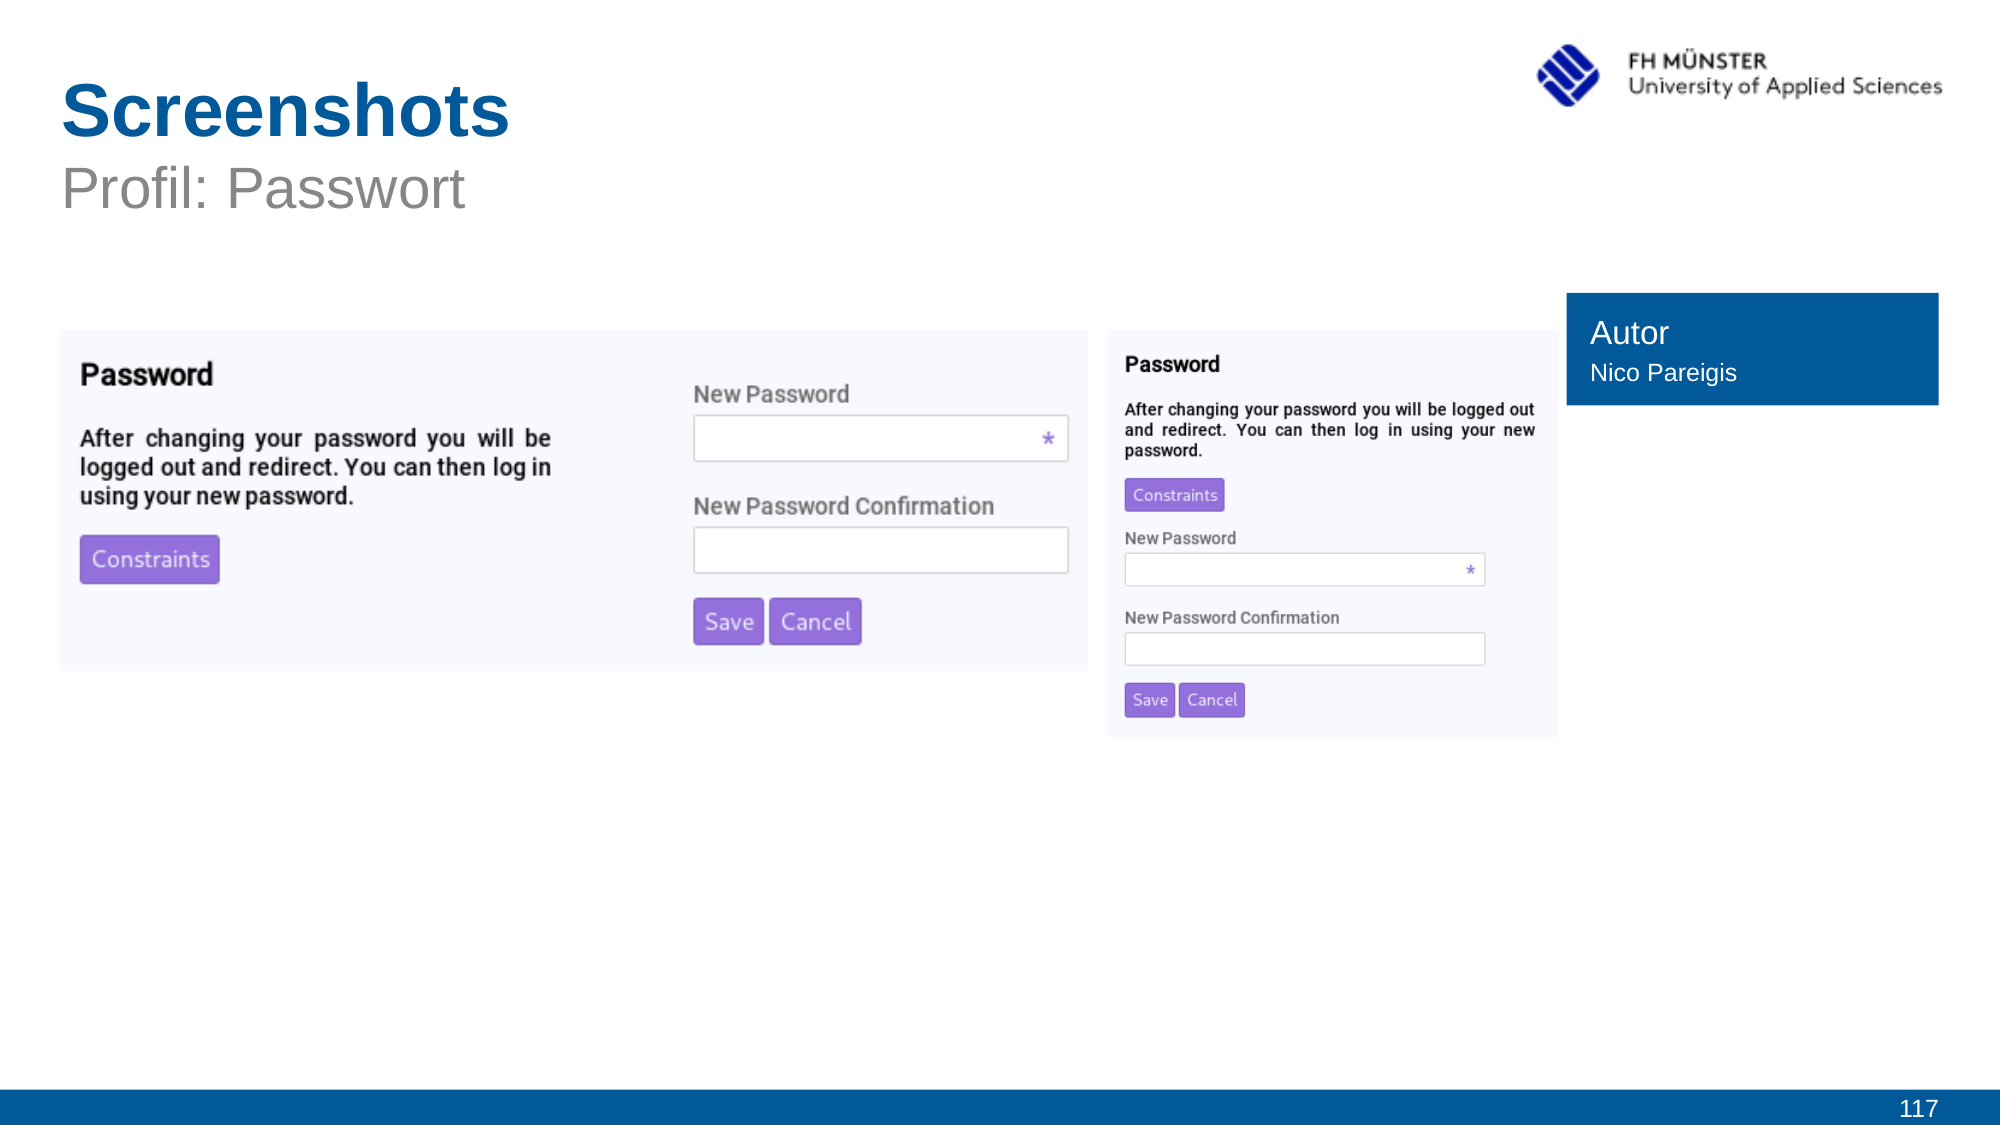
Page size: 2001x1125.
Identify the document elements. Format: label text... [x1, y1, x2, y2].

text_box Autor [1590, 311, 1916, 352]
title Screenshots [60, 61, 1508, 143]
footer [60, 1089, 1828, 1125]
text_box Nico Pareigis [1590, 356, 1916, 387]
list Profil: Passwort [60, 143, 1508, 226]
text_box [1566, 292, 1939, 406]
picture [60, 330, 1088, 671]
picture [1108, 330, 1559, 737]
